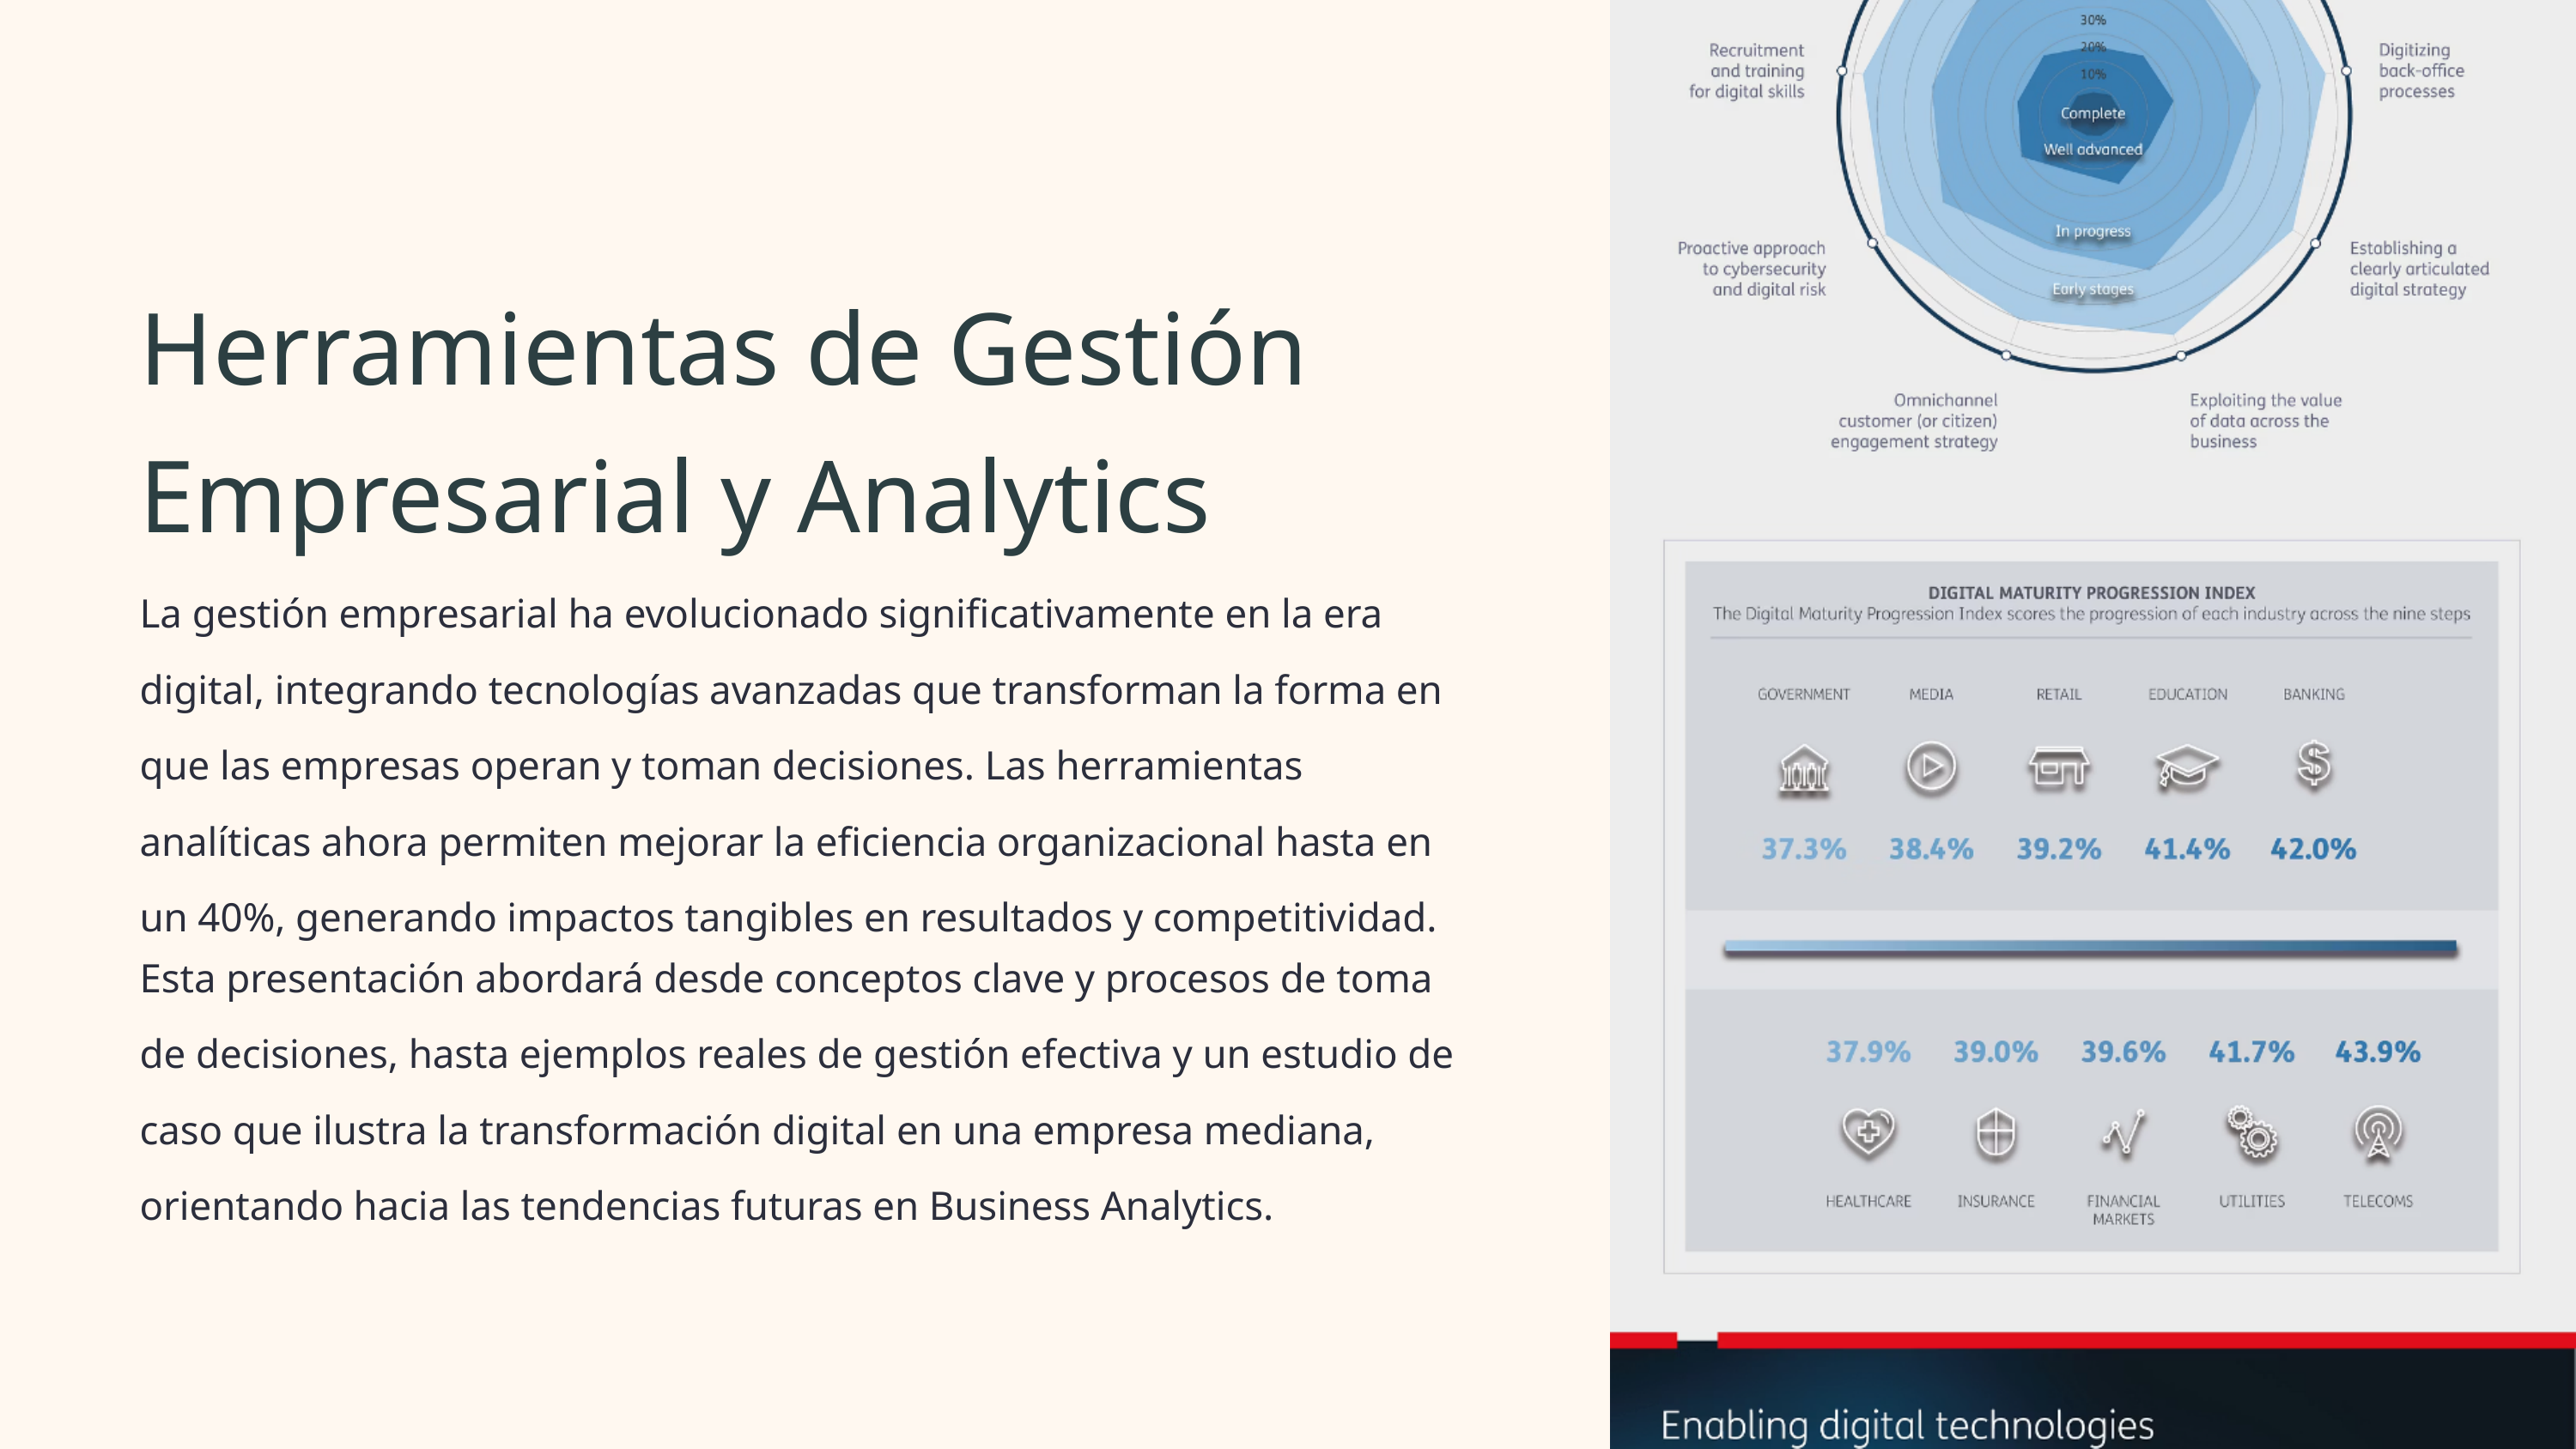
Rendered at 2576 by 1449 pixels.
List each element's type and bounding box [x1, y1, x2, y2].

text_box [139, 924, 1471, 1190]
text_box [139, 256, 1471, 510]
text_box [0, 0, 1609, 1449]
text_box [1609, 0, 2576, 1449]
text_box [139, 560, 1471, 889]
